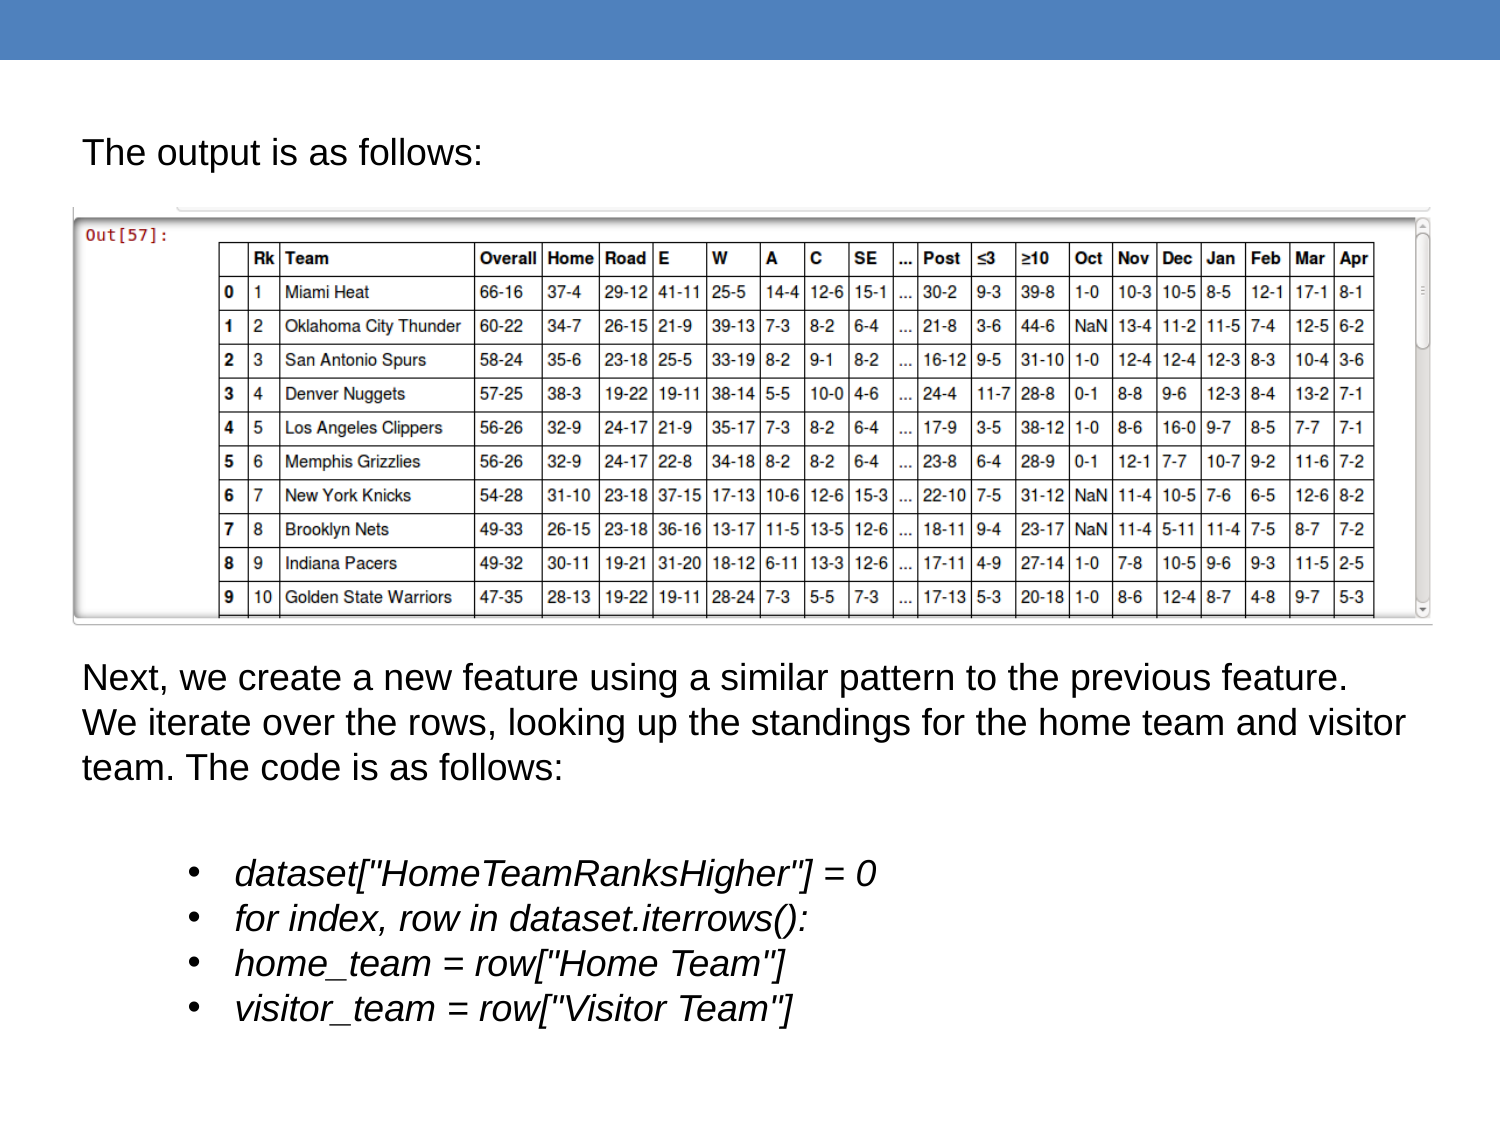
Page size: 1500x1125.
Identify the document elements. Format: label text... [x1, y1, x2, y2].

text_box dataset["HomeTeamRanksHigher"] = 0 for index, row in dataset.iterrows(): home_team = row["Home Team"] visitor_team = row["Visitor Team"] [172, 841, 1500, 1037]
text_box Next, we create a new feature using a similar pattern to the previous feature. We iterate over the rows, looking up the standings for the home team and visitor team. The code is as follows: [67, 645, 1433, 795]
picture [66, 207, 1433, 629]
text_box The output is as follows: [67, 120, 905, 181]
